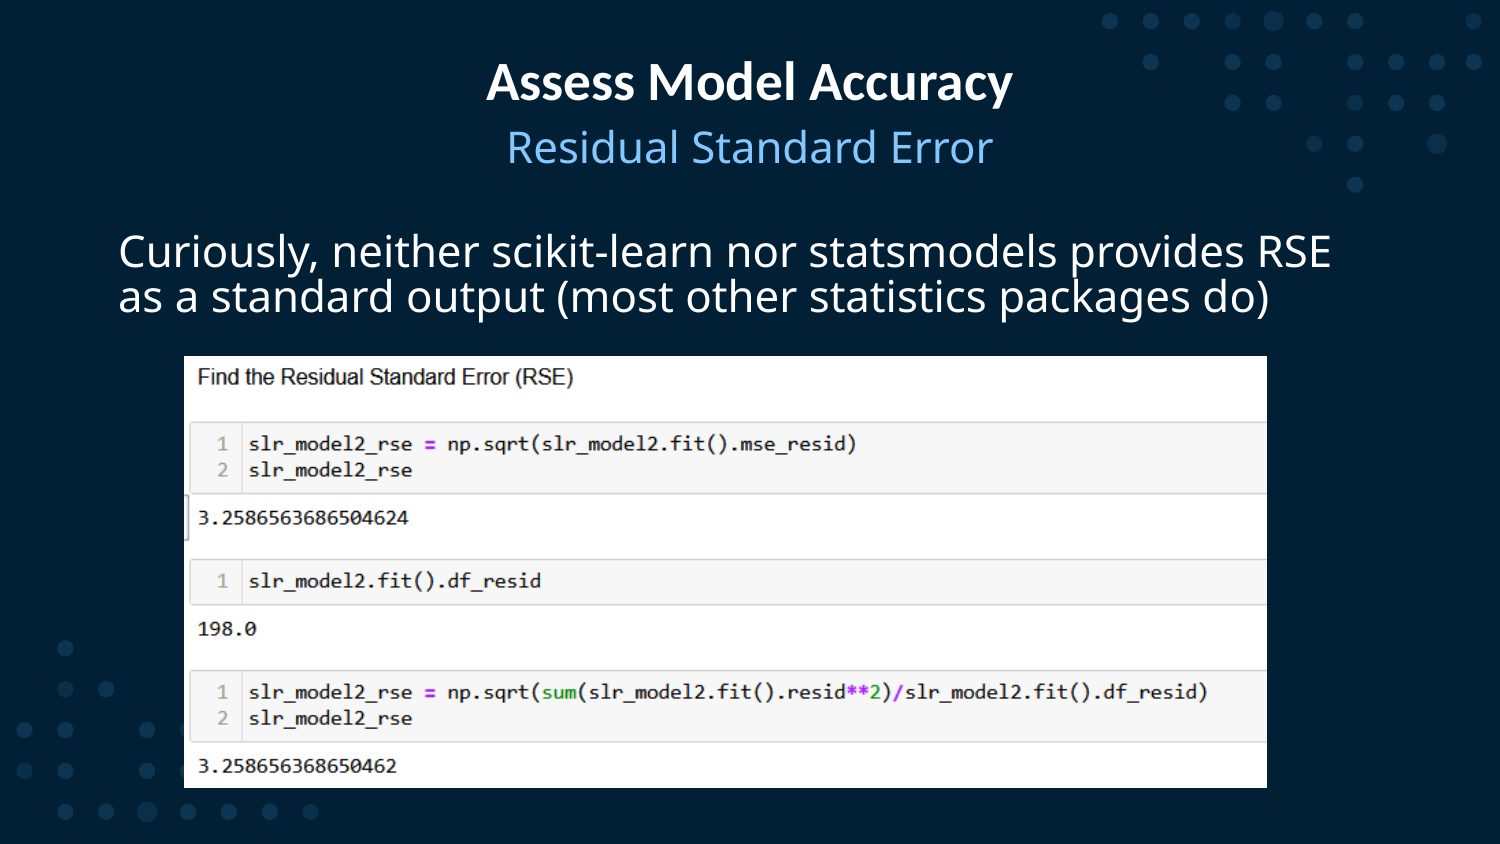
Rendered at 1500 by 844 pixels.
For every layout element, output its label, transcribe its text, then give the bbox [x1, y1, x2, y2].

list Curiously, neither scikit-learn nor statsmodels provides RSE as a standard output (most other statistics packages do) [103, 224, 1397, 357]
picture [184, 356, 1267, 788]
title Assess Model Accuracy [103, 44, 1397, 120]
list Residual Standard Error [103, 120, 1397, 196]
